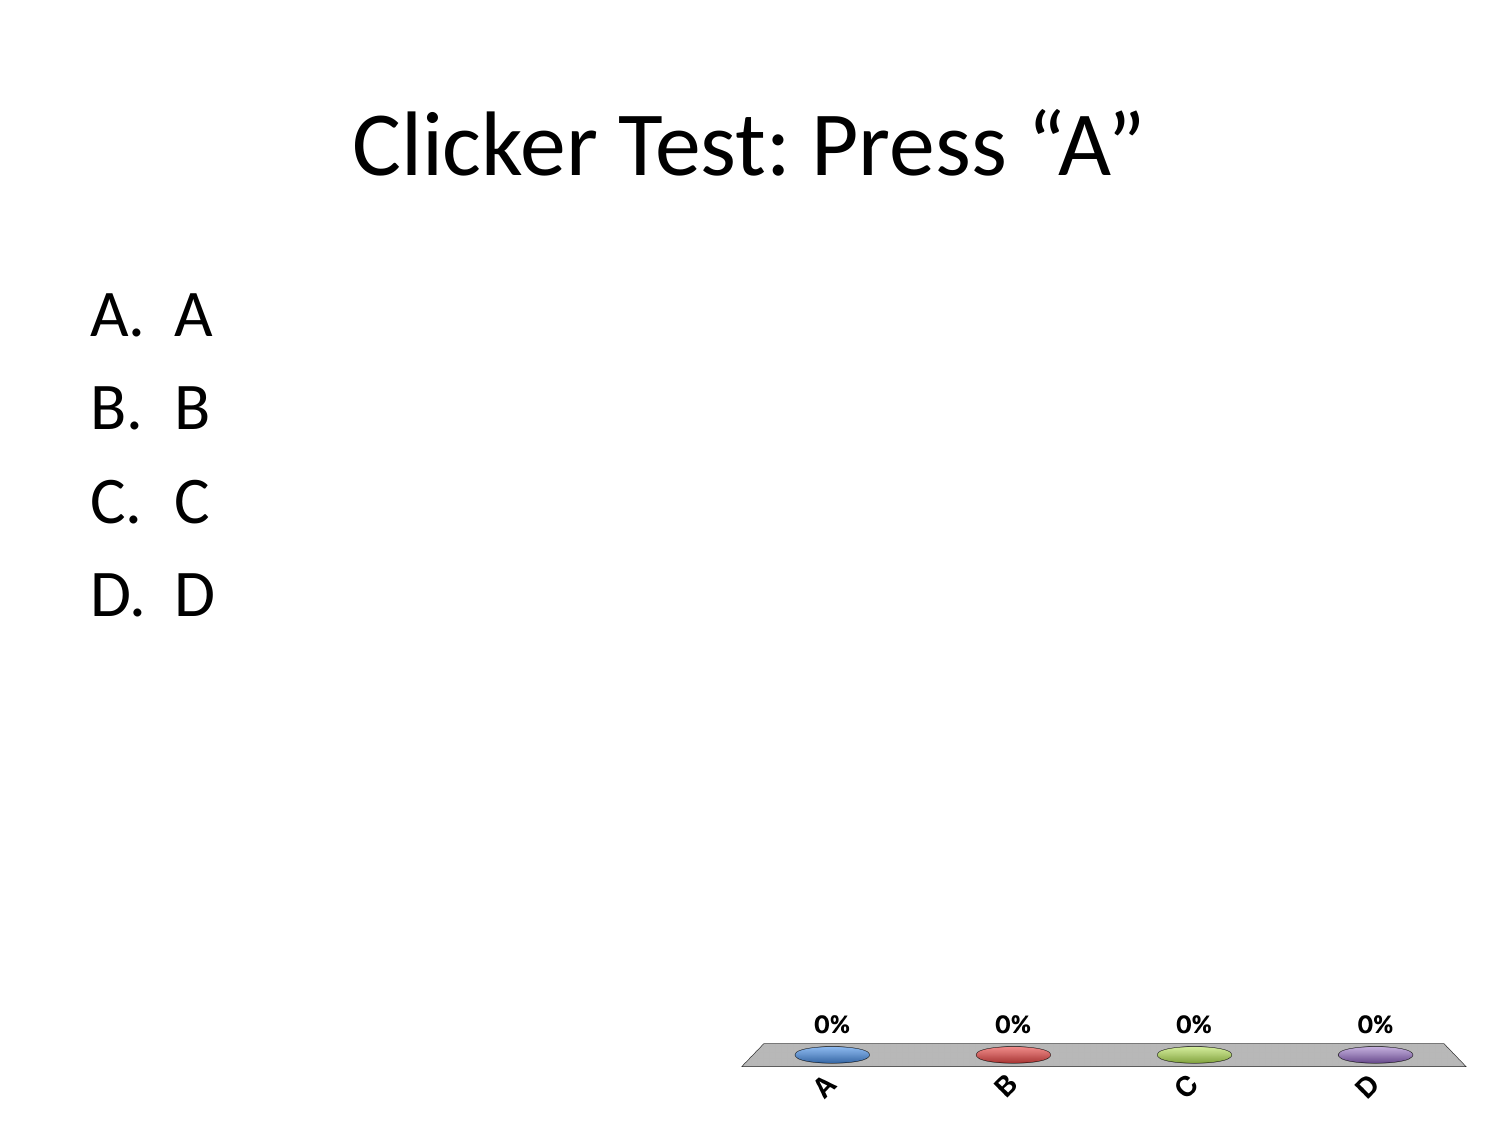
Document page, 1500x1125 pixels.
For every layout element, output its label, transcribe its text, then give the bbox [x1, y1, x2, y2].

list A B C D [75, 262, 737, 1005]
title Clicker Test: Press “A” [75, 45, 1425, 233]
picture [739, 262, 1490, 1107]
